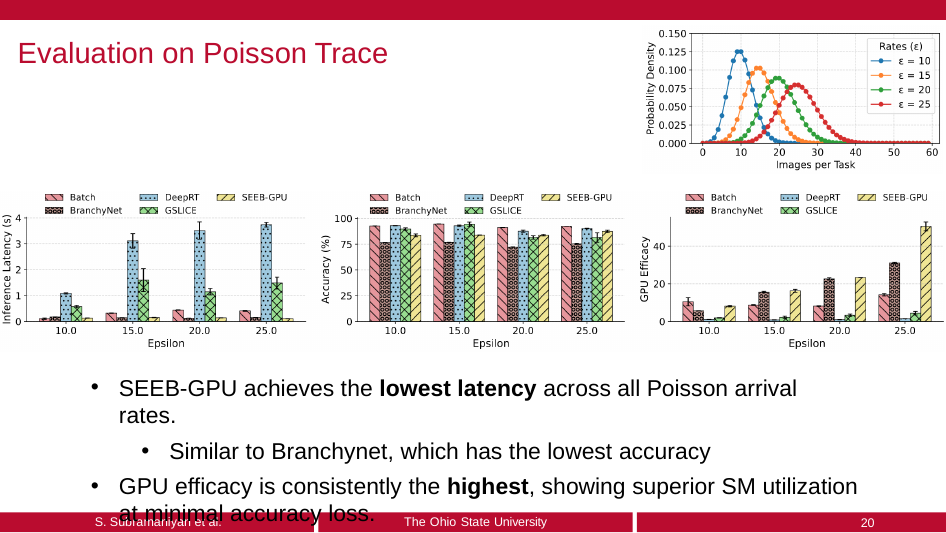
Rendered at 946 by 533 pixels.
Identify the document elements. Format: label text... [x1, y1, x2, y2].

slide_number S. Subramaniyan et al. [92, 527, 223, 533]
picture [0, 190, 946, 352]
slide_number 20 [689, 514, 890, 532]
footer The Ohio State University [402, 527, 551, 533]
title Evaluation on Poisson Trace [15, 31, 448, 124]
picture [642, 25, 943, 174]
text_box SEEB-GPU achieves the lowest latency across all Poisson arrival rates. Similar to Branchynet, which has the lowest accuracy GPU efficacy is consistently the highest, showing superior SM utilization at minimal accuracy loss. [84, 364, 860, 527]
